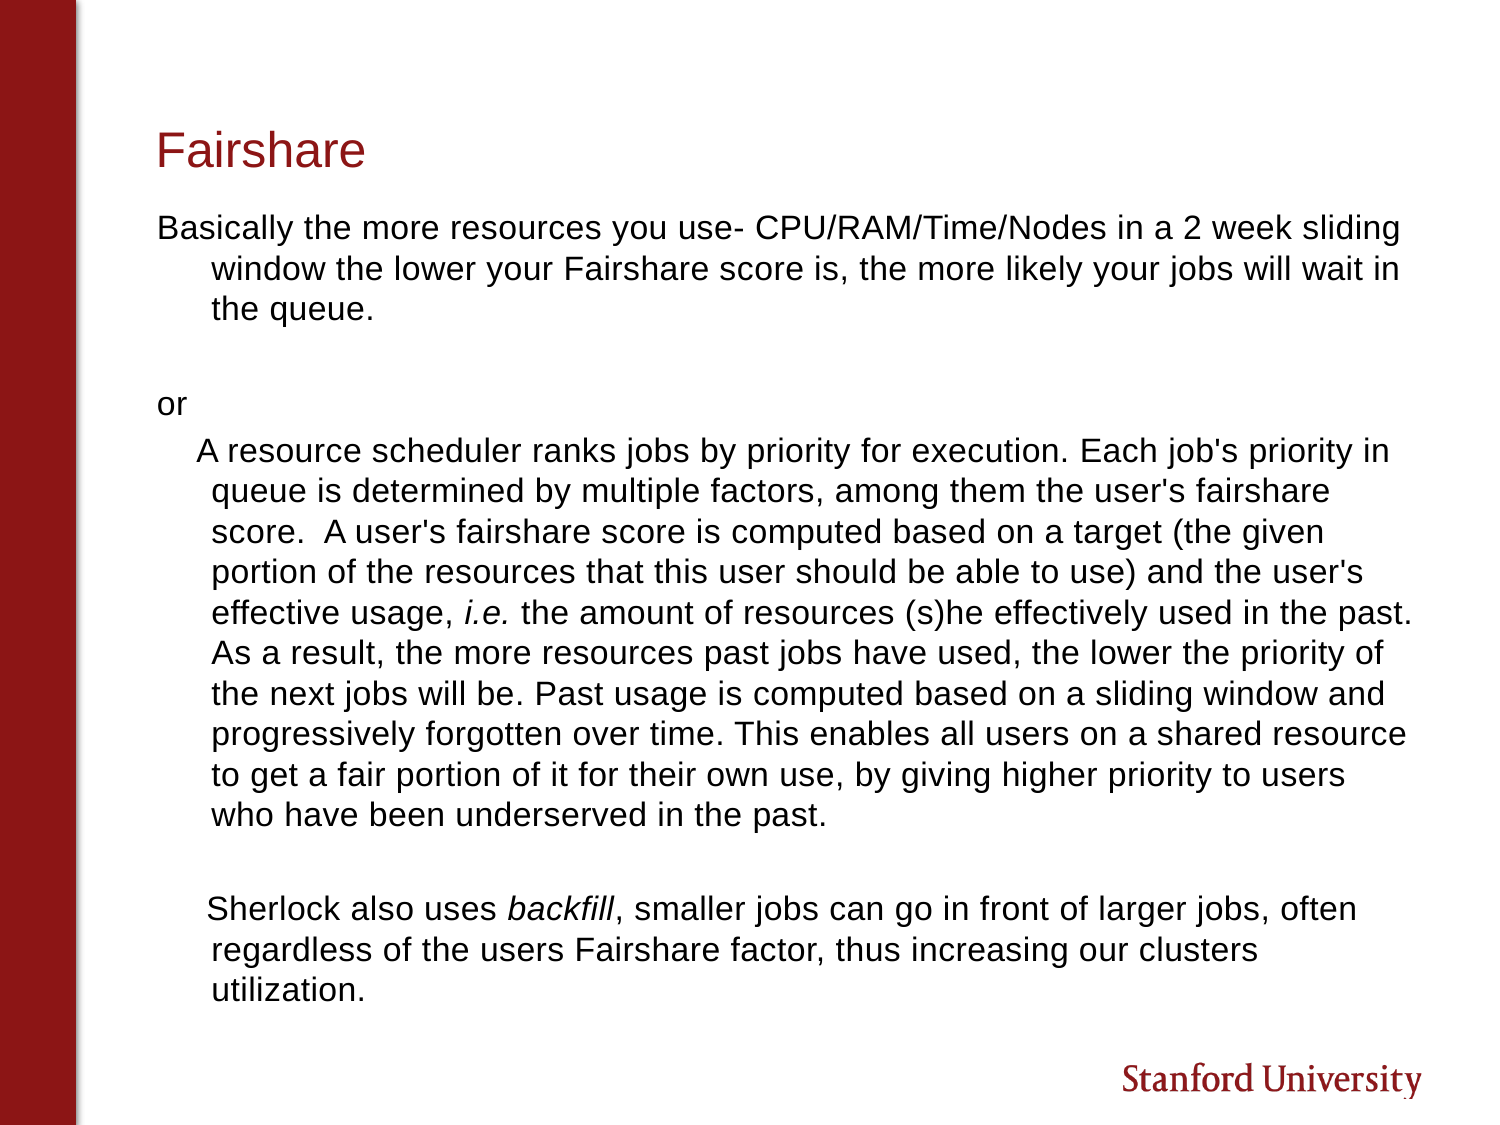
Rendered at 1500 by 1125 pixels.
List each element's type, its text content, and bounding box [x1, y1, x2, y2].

list Basically the more resources you use- CPU/RAM/Time/Nodes in a 2 week sliding window the lower your Fairshare score is, the more likely your jobs will wait in the queue. or A resource scheduler ranks jobs by priority for execution. Each job's priority in queue is determined by multiple factors, among them the user's fairshare score. A user's fairshare score is computed based on a target (the given portion of the resources that this user should be able to use) and the user's effective usage, i.e. the amount of resources (s)he effectively used in the past. As a result, the more resources past jobs have used, the lower the priority of the next jobs will be. Past usage is computed based on a sliding window and progressively forgotten over time. This enables all users on a shared resource to get a fair portion of it for their own use, by giving higher priority to users who have been underserved in the past. Sherlock also uses backfill, smaller jobs can go in front of larger jobs, often regardless of the users Fairshare factor, thus increasing our clusters utilization. [156, 198, 1421, 1021]
title Fairshare [155, 78, 1420, 186]
